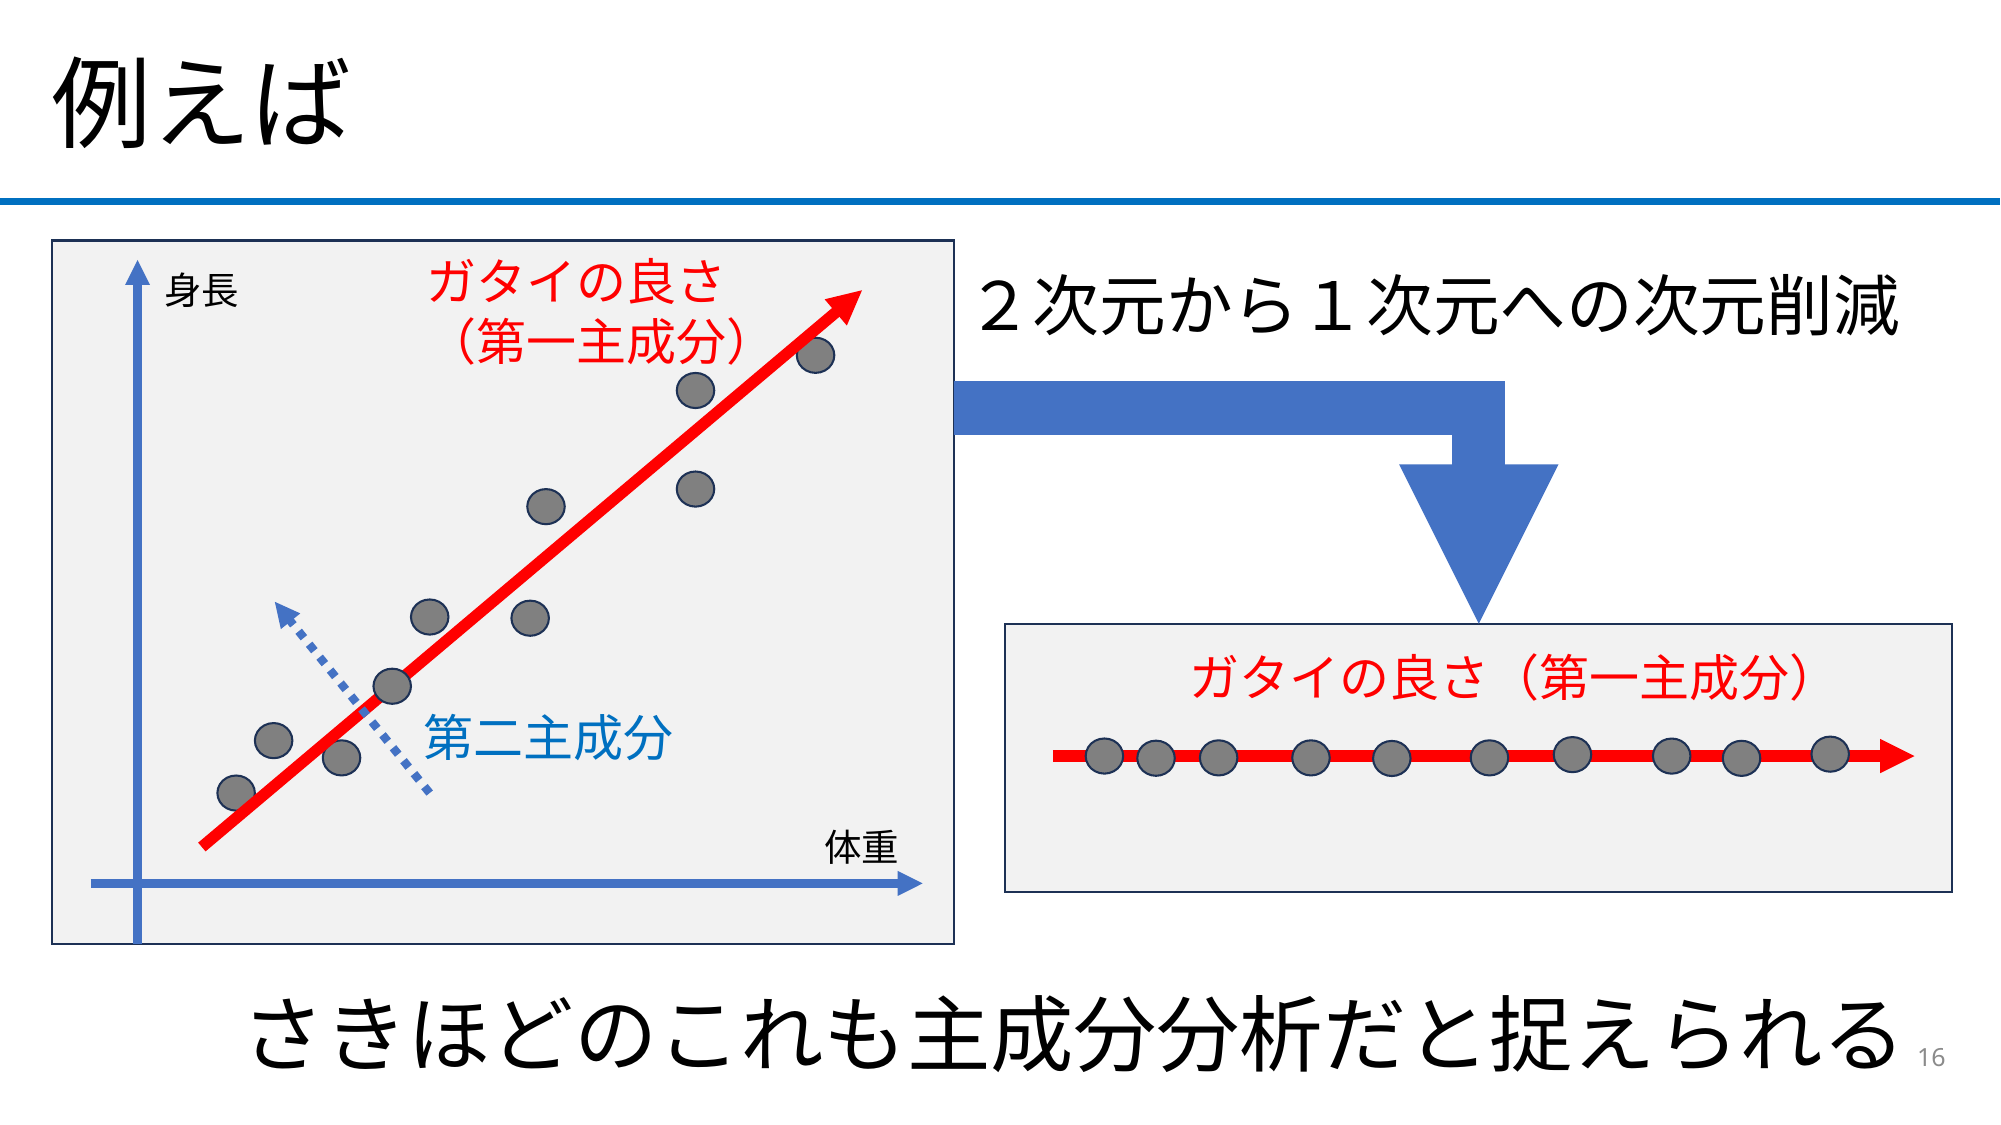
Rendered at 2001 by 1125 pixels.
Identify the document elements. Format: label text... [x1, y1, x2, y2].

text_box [1005, 623, 1953, 892]
slide_number 16 [1855, 1028, 1961, 1089]
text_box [51, 240, 955, 944]
text_box さきほどのこれも主成分分析だと捉えられる [226, 974, 1922, 1090]
text_box 例えば [36, 32, 367, 168]
text_box ２次元から１次元への次元削減 [955, 256, 1916, 351]
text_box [954, 408, 1479, 624]
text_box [274, 601, 430, 793]
